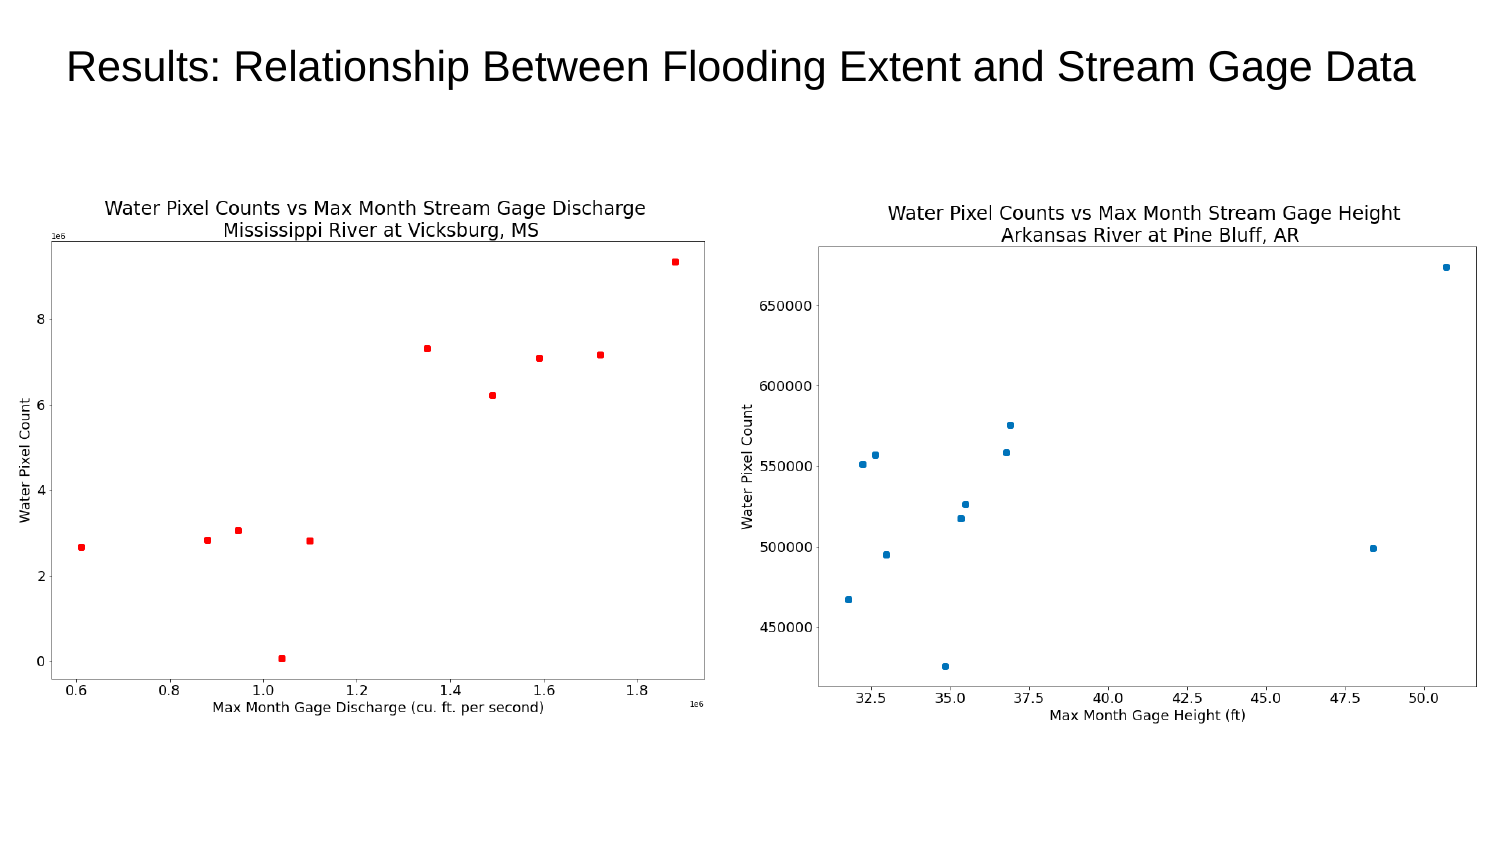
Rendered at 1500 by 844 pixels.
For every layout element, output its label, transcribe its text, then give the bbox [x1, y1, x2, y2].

picture [12, 191, 720, 720]
title Results: Relationship Between Flooding Extent and Stream Gage Data [51, 23, 1449, 117]
picture [731, 199, 1488, 727]
